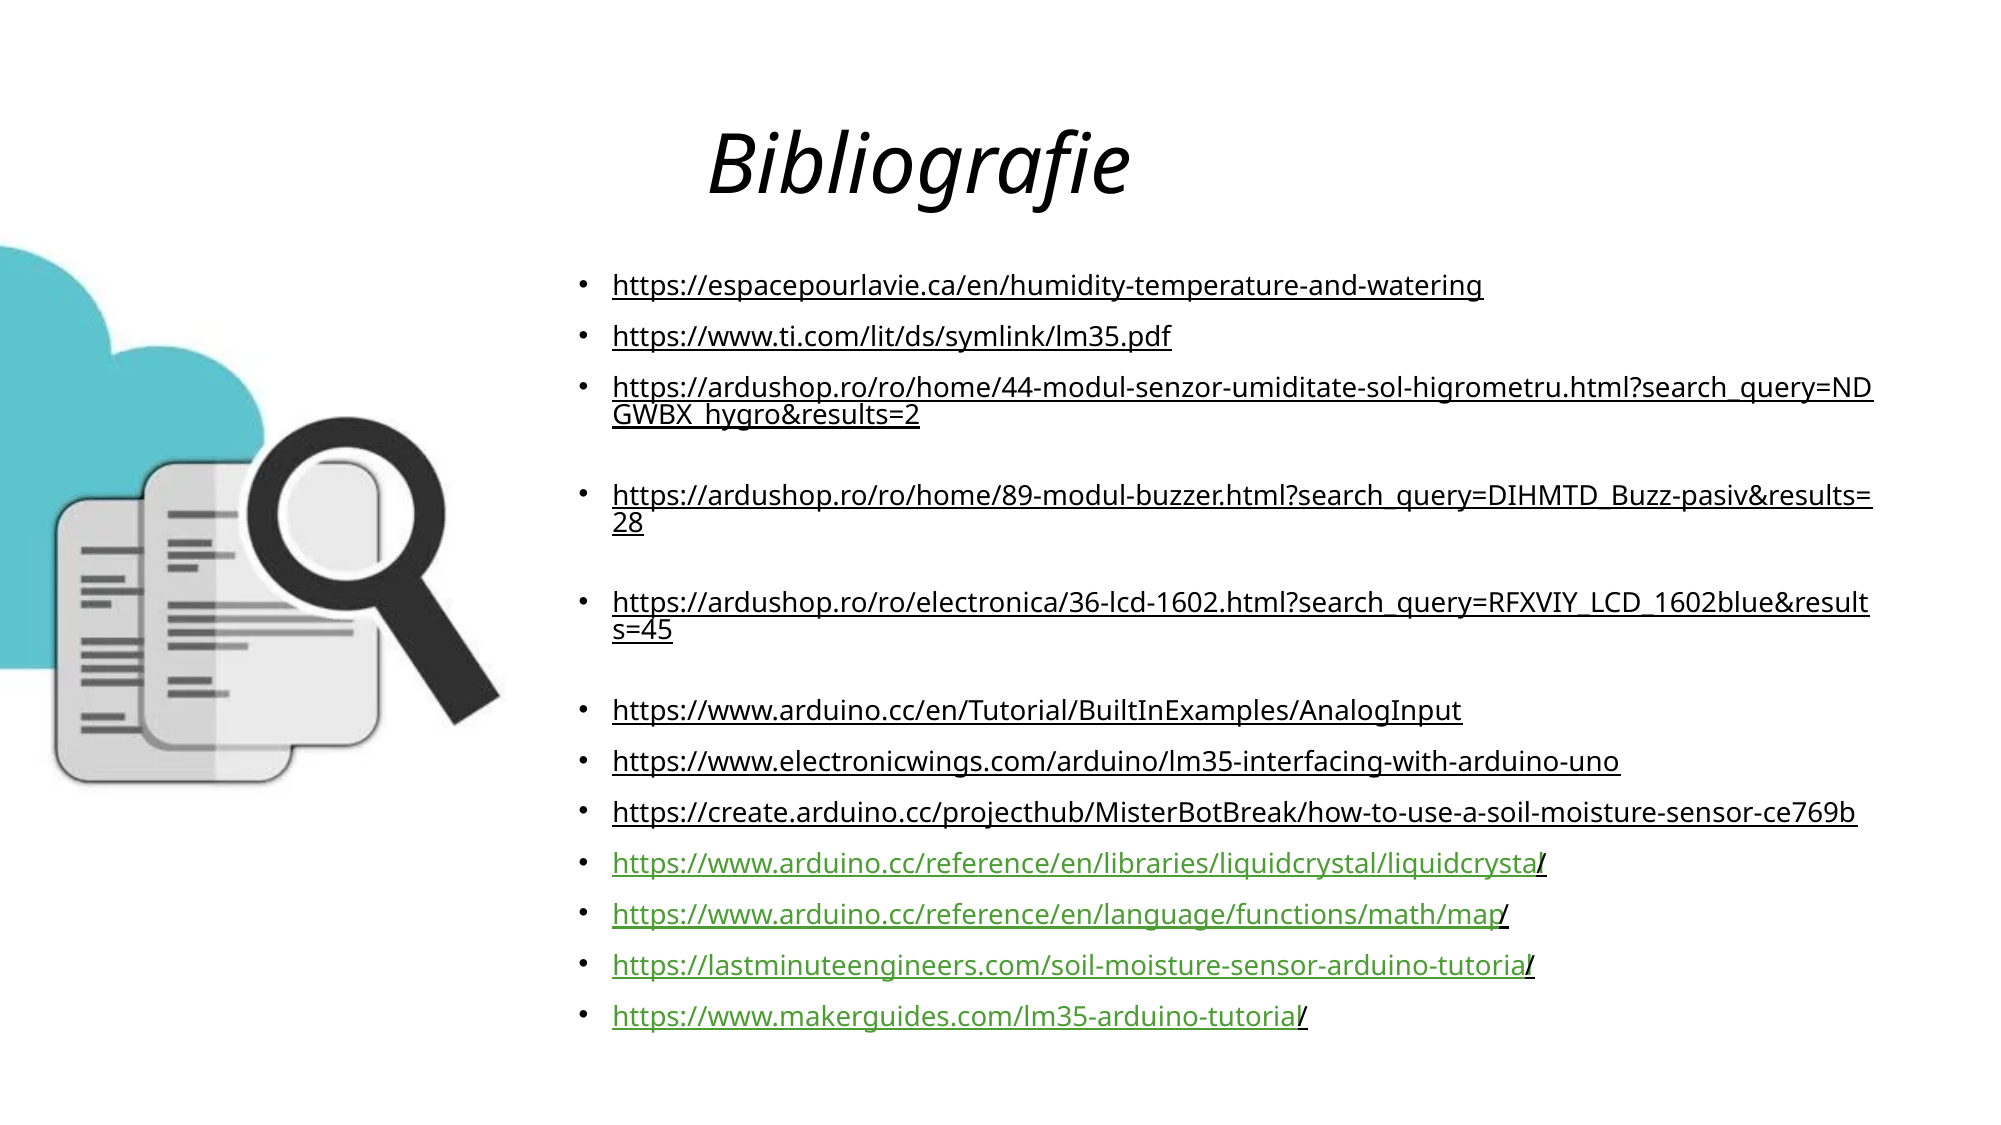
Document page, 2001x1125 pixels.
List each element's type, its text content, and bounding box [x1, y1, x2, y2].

picture [0, 118, 711, 898]
title Bibliografie [691, 18, 1486, 261]
list https://espacepourlavie.ca/en/humidity-temperature-and-watering https://www.ti.com/lit/ds/symlink/lm35.pdf https://ardushop.ro/ro/home/44-modul-senzor-umiditate-sol-higrometru.html?search_query=NDGWBX_hygro&results=2 https://ardushop.ro/ro/home/89-modul-buzzer.html?search_query=DIHMTD_Buzz-pasiv&results=28 https://ardushop.ro/ro/electronica/36-lcd-1602.html?search_query=RFXVIY_LCD_1602blue&results=45 https://www.arduino.cc/en/Tutorial/BuiltInExamples/AnalogInput https://www.electronicwings.com/arduino/lm35-interfacing-with-arduino-uno https://create.arduino.cc/projecthub/MisterBotBreak/how-to-use-a-soil-moisture-sensor-ce769b https://www.arduino.cc/reference/en/libraries/liquidcrystal/liquidcrystal/ https://www.arduino.cc/reference/en/language/functions/math/map/ https://lastminuteengineers.com/soil-moisture-sensor-arduino-tutorial/ https://www.makerguides.com/lm35-arduino-tutorial/ [563, 261, 1880, 971]
text_box [0, 0, 2000, 1125]
